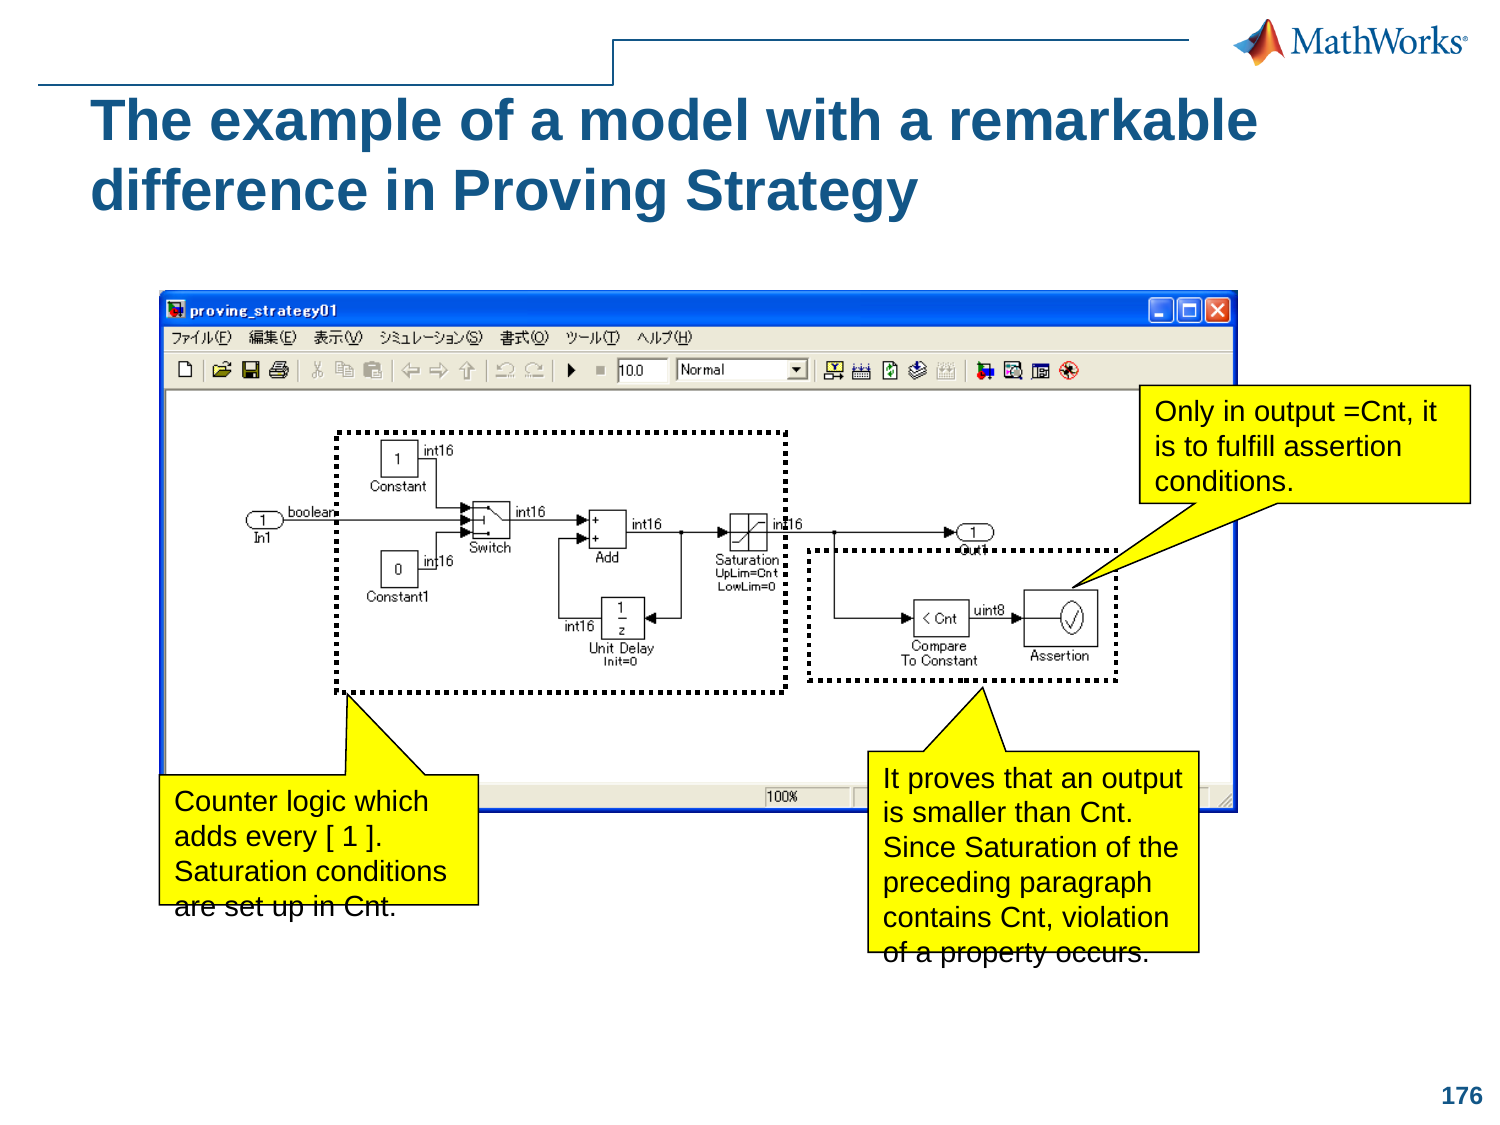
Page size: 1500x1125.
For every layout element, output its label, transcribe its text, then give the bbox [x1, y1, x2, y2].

picture [159, 290, 1238, 813]
title The example of a model with a remarkable difference in Proving Strategy [75, 75, 1400, 238]
text_box Counter logic which adds every [ 1 ]. Saturation conditions are set up in Cnt. [159, 820, 479, 905]
text_box It proves that an output is smaller than Cnt. Since Saturation of the preceding paragraph contains Cnt, violation of a property occurs. [868, 821, 1199, 953]
picture [1226, 7, 1483, 78]
text_box Only in output =Cnt, it is to fulfill assertion conditions. [1241, 385, 1471, 519]
